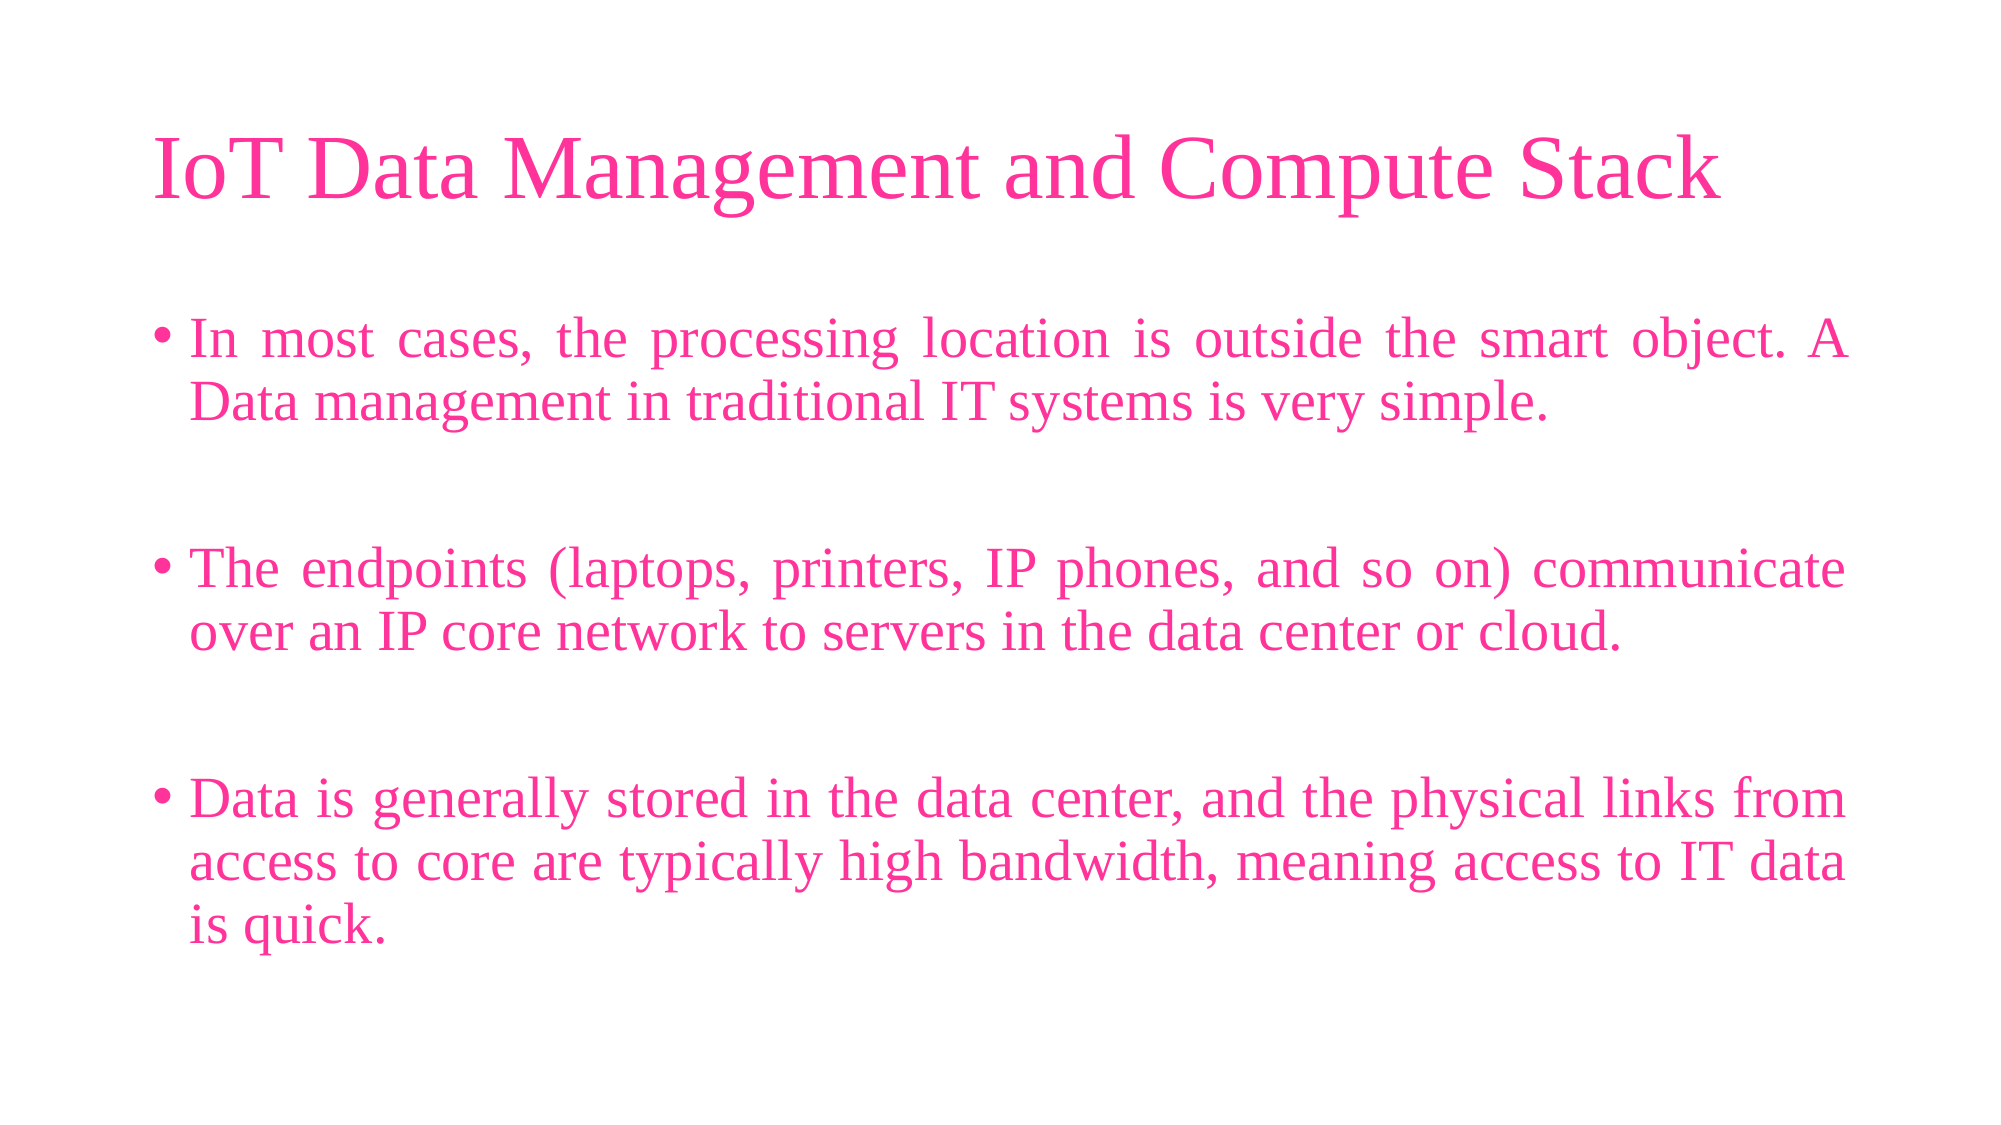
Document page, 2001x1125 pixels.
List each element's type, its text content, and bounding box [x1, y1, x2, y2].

title IoT Data Management and Compute Stack [137, 59, 1863, 278]
list In most cases, the processing location is outside the smart object. A Data management in traditional IT systems is very simple. The endpoints (laptops, printers, IP phones, and so on) communicate over an IP core network to servers in the data center or cloud. Data is generally stored in the data center, and the physical links from access to core are typically high bandwidth, meaning access to IT data is quick. [137, 299, 1863, 1014]
